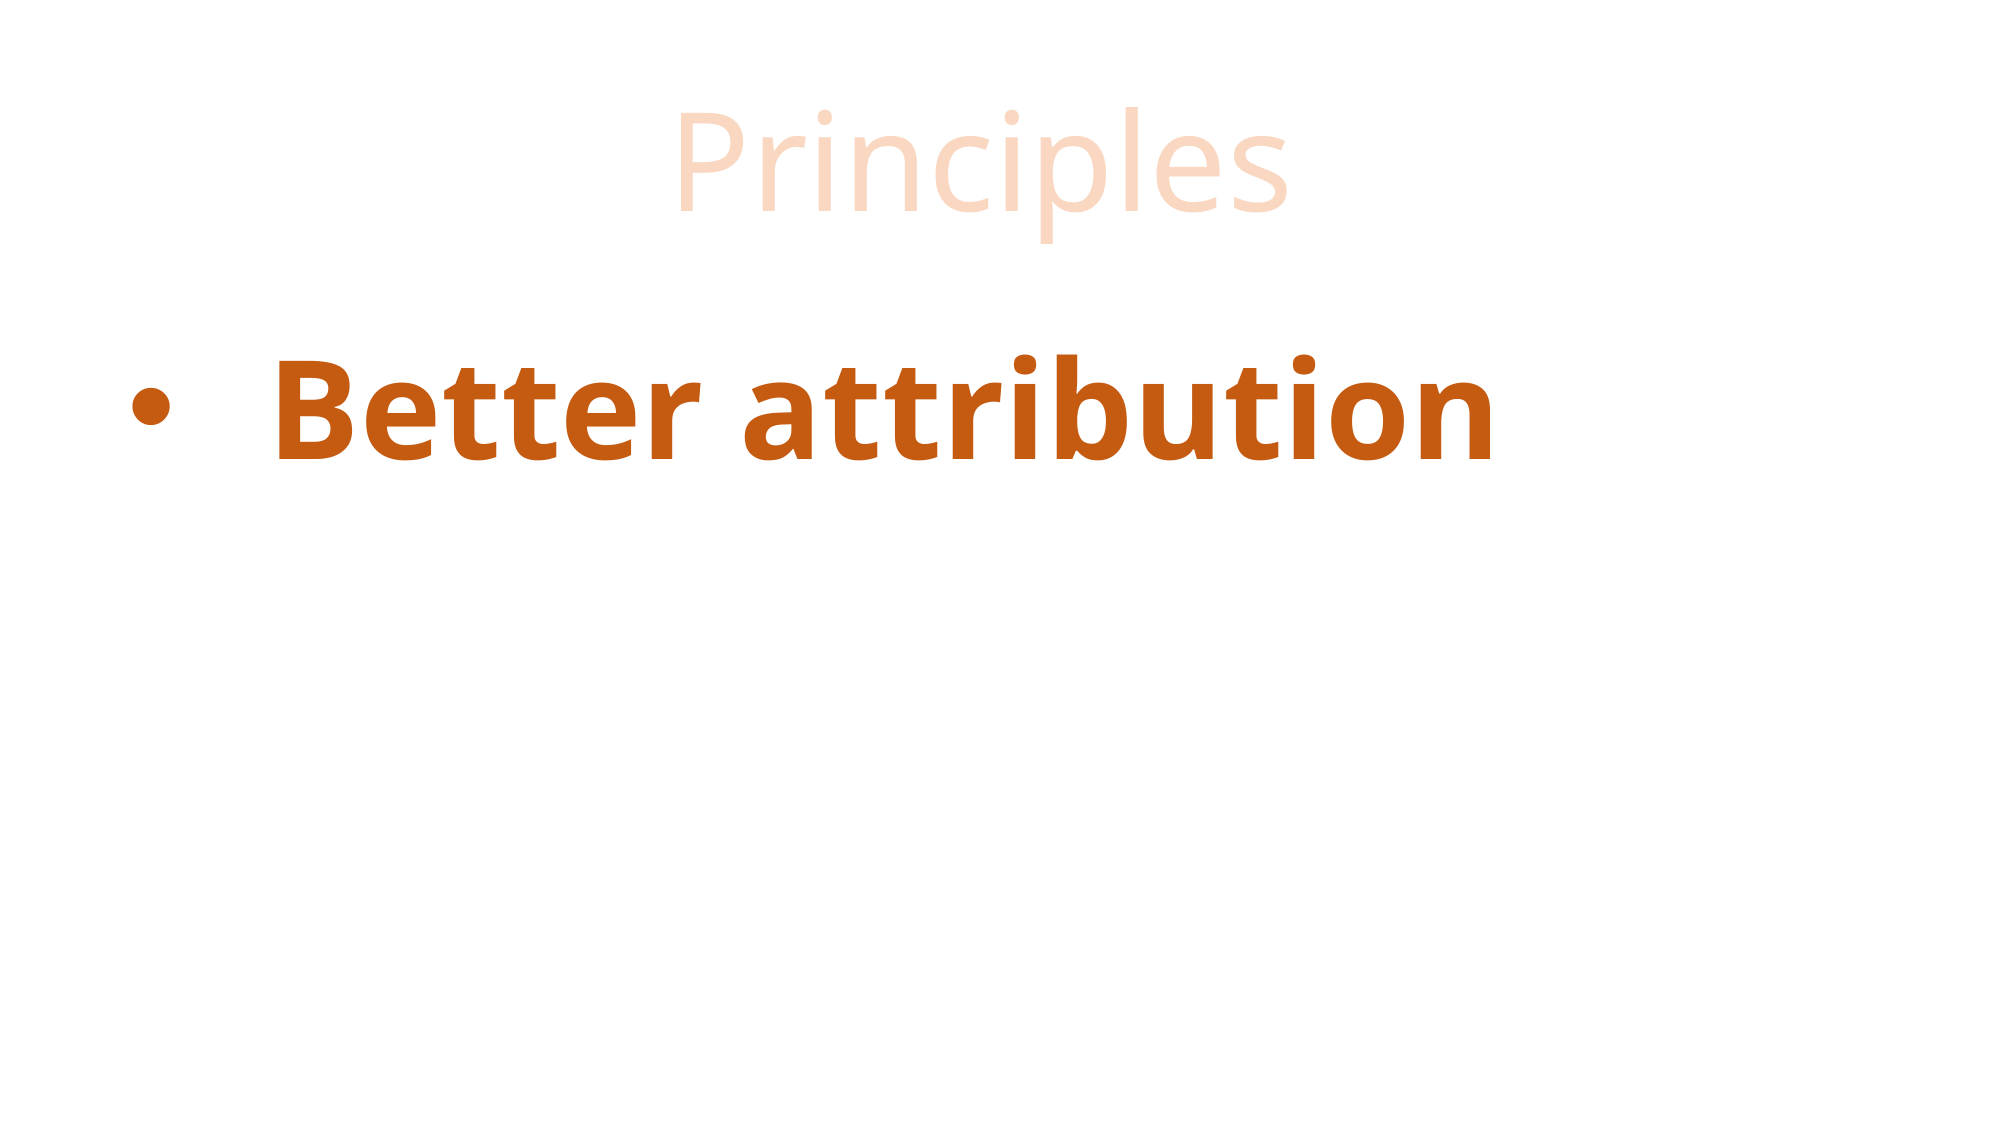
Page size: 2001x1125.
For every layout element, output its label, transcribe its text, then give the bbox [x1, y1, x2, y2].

title Principles [442, 29, 1519, 250]
text_box Better attribution [112, 314, 2000, 1047]
